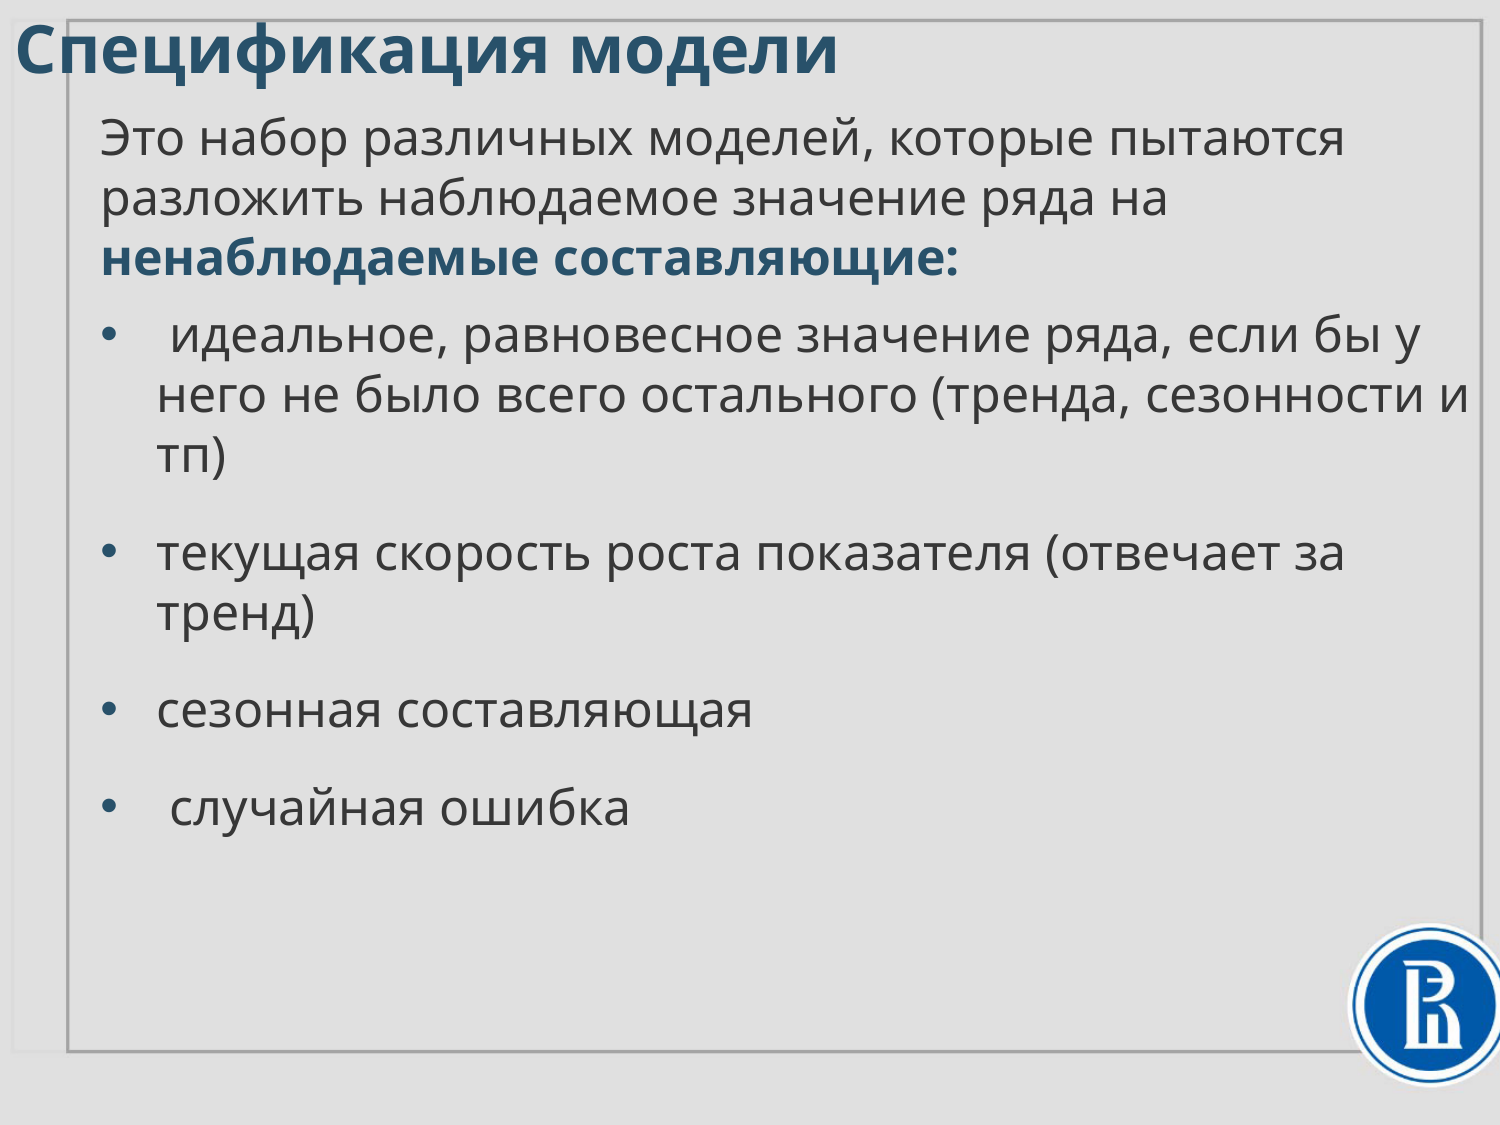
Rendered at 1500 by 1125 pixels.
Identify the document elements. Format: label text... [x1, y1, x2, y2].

picture [0, 96, 1500, 1125]
text_box Спецификация модели [0, 0, 1500, 96]
